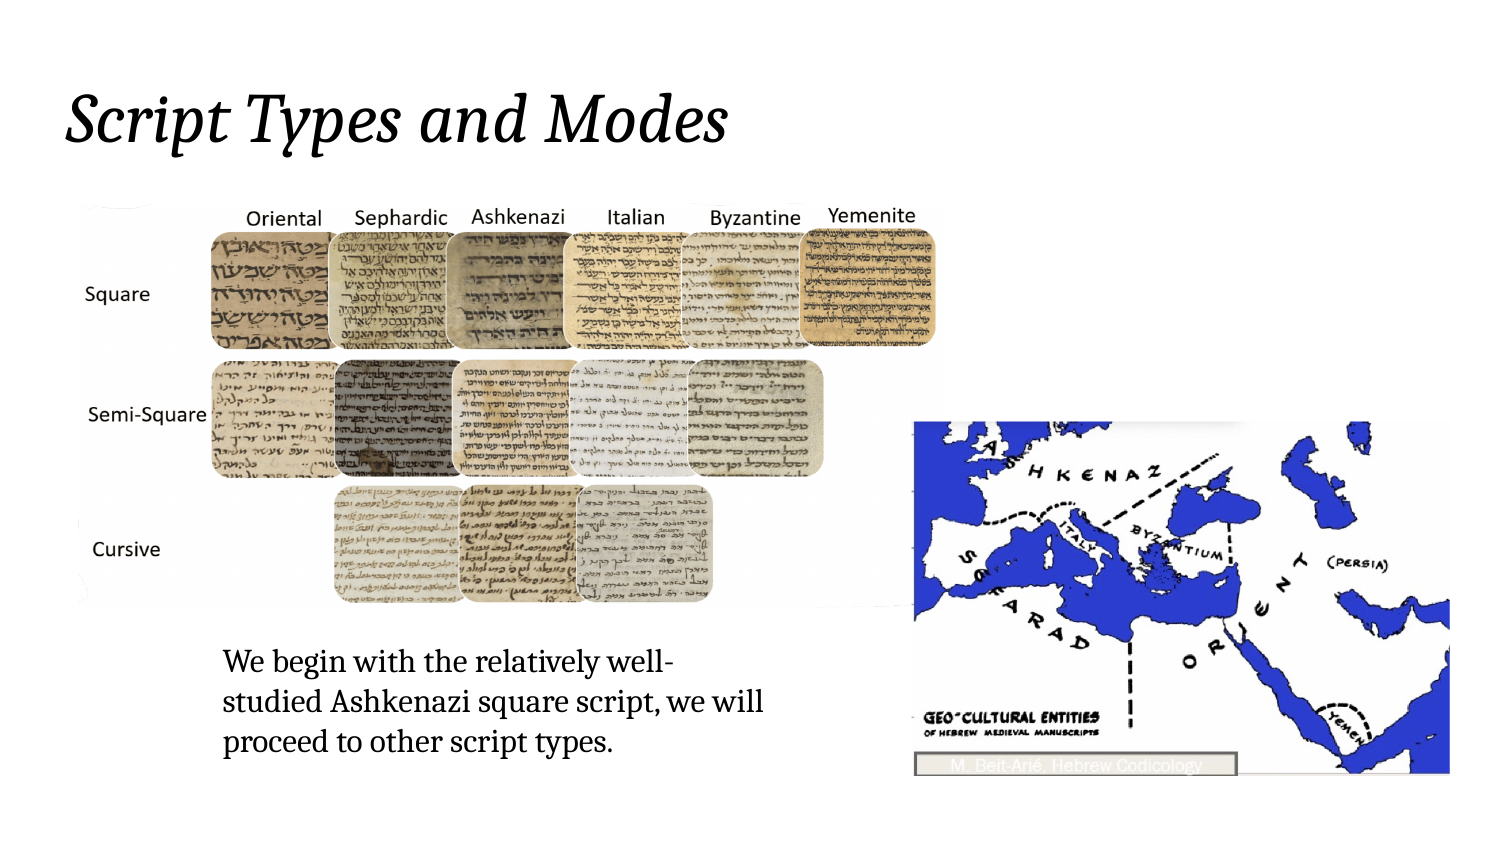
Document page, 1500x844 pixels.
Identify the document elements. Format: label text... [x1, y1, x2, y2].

title Script Types and Modes [51, 56, 1449, 151]
picture [76, 202, 1451, 777]
text_box We begin with the relatively well-studied Ashkenazi square script, we will proceed to other script types. [132, 624, 787, 775]
